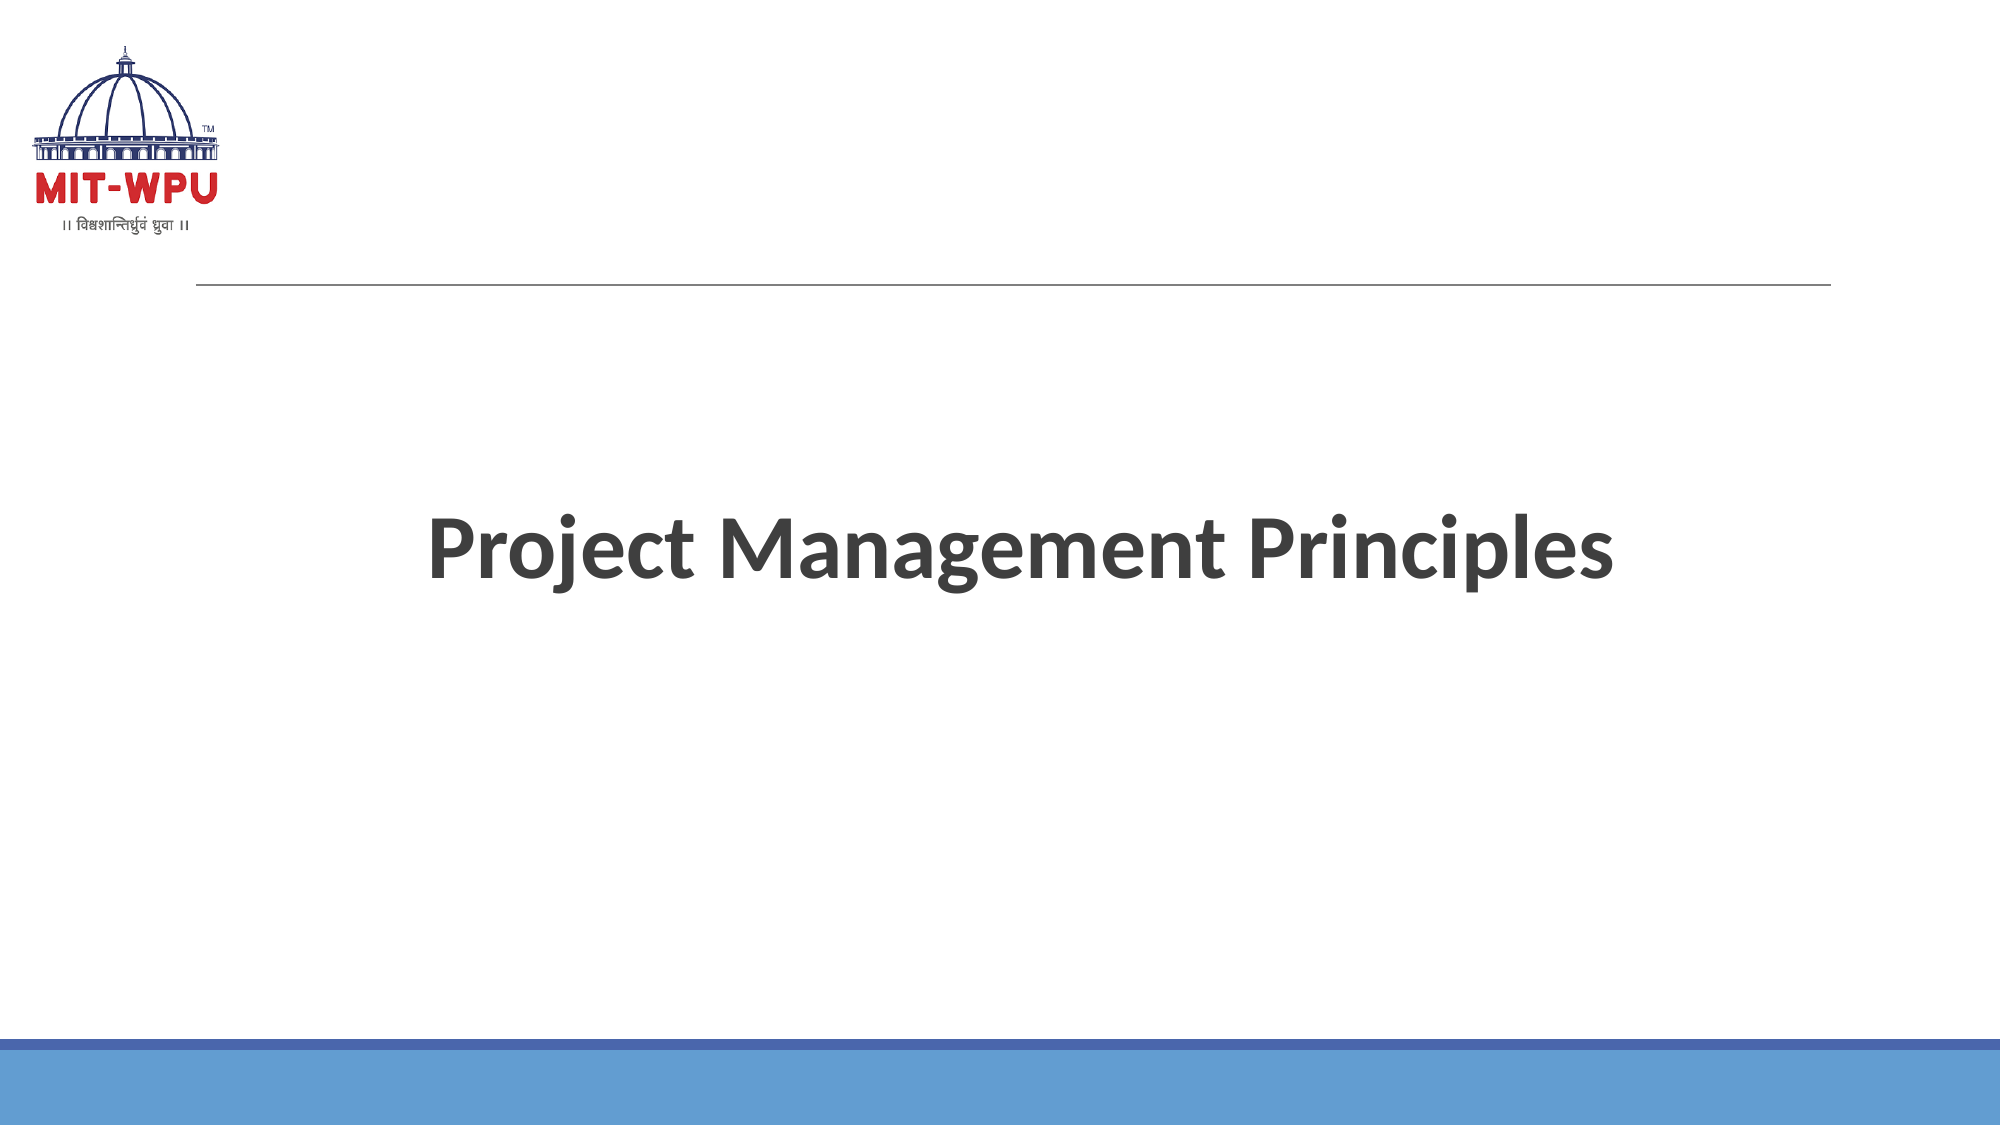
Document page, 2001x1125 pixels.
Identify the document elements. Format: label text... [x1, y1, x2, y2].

picture [31, 46, 241, 236]
title Project Management Principles [240, 445, 1804, 605]
